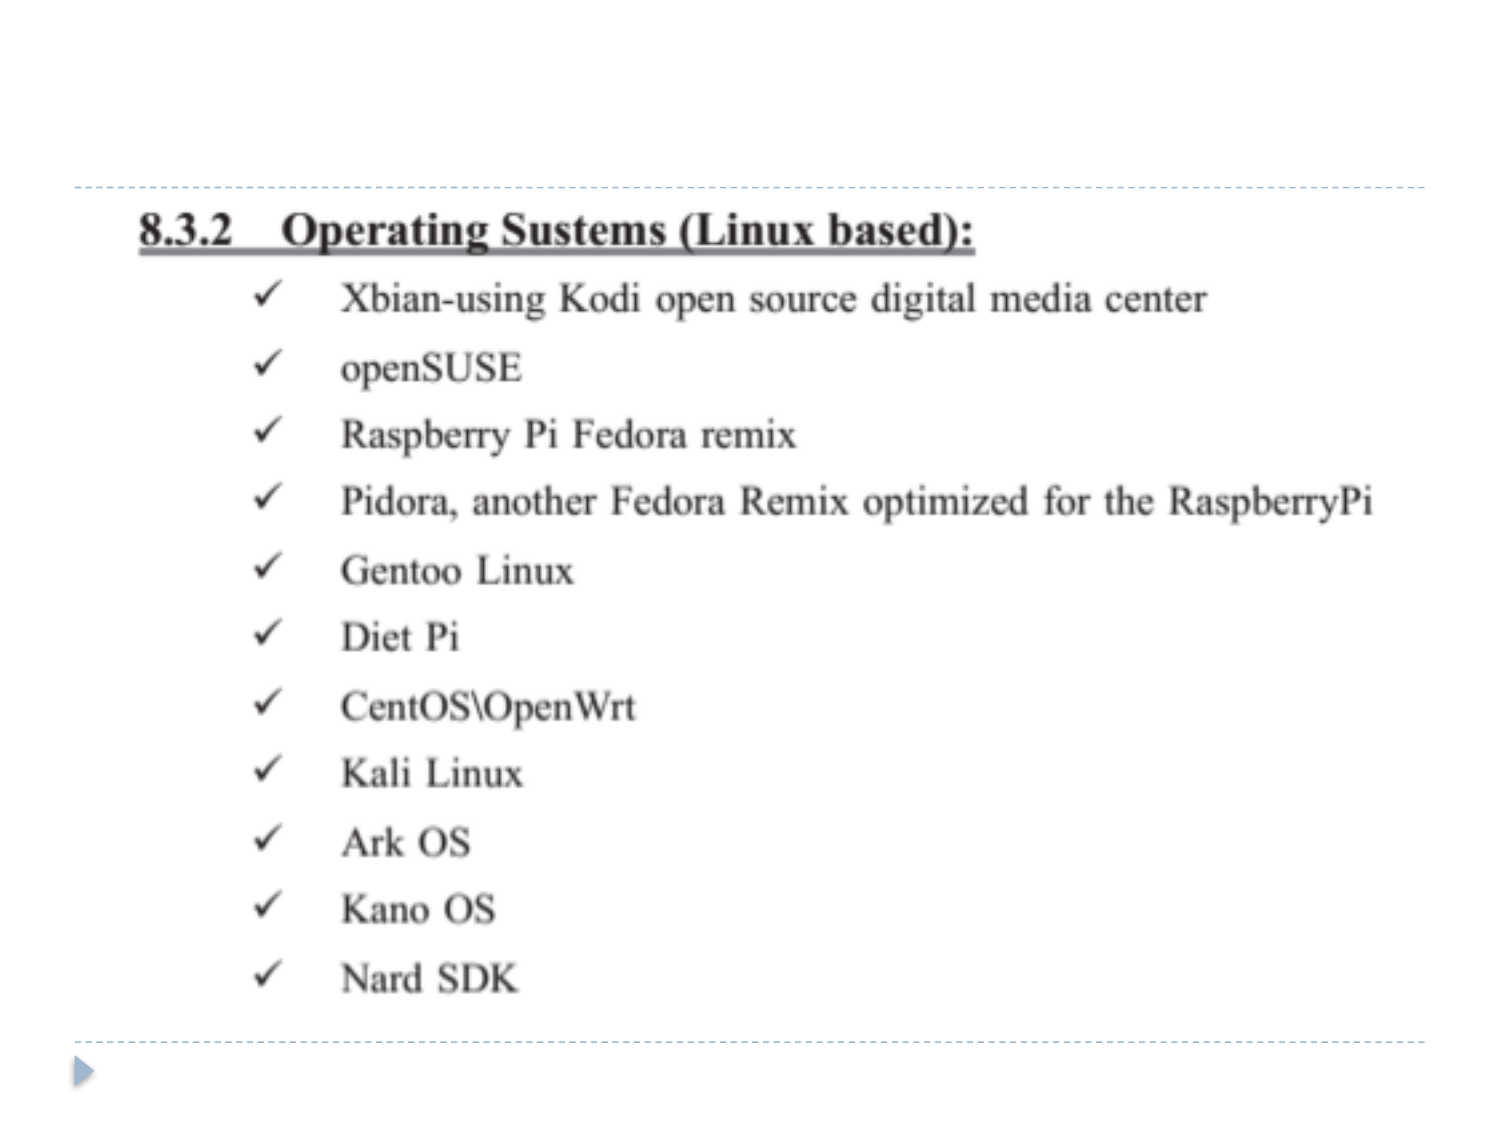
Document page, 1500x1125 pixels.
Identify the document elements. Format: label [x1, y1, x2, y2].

list [88, 195, 1426, 1010]
